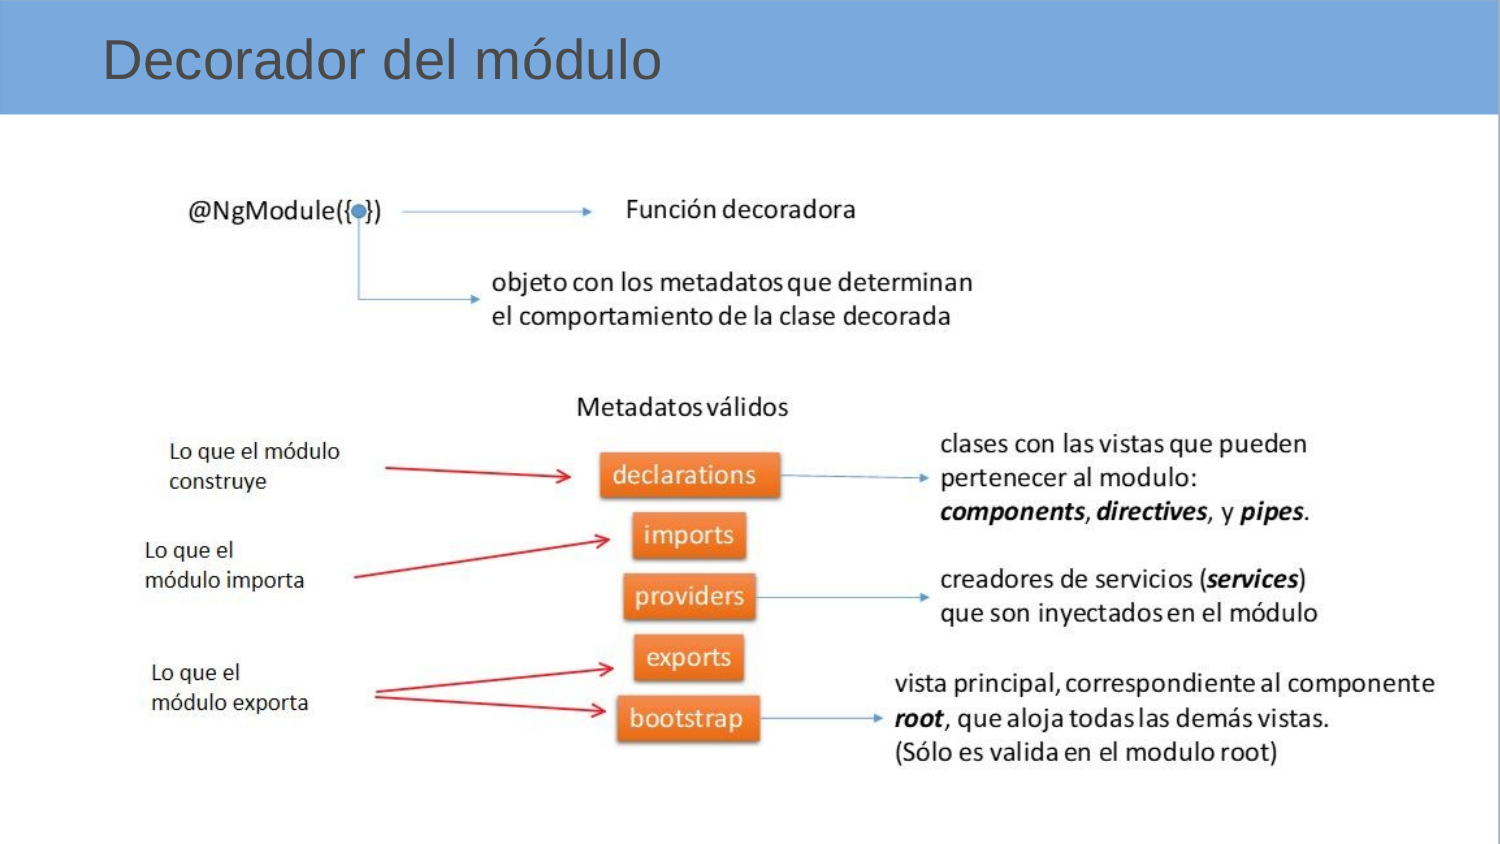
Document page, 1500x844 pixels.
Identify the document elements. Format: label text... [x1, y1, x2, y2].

picture [0, 0, 1500, 844]
text_box [138, 187, 1454, 787]
title Decorador del módulo [100, 21, 800, 165]
